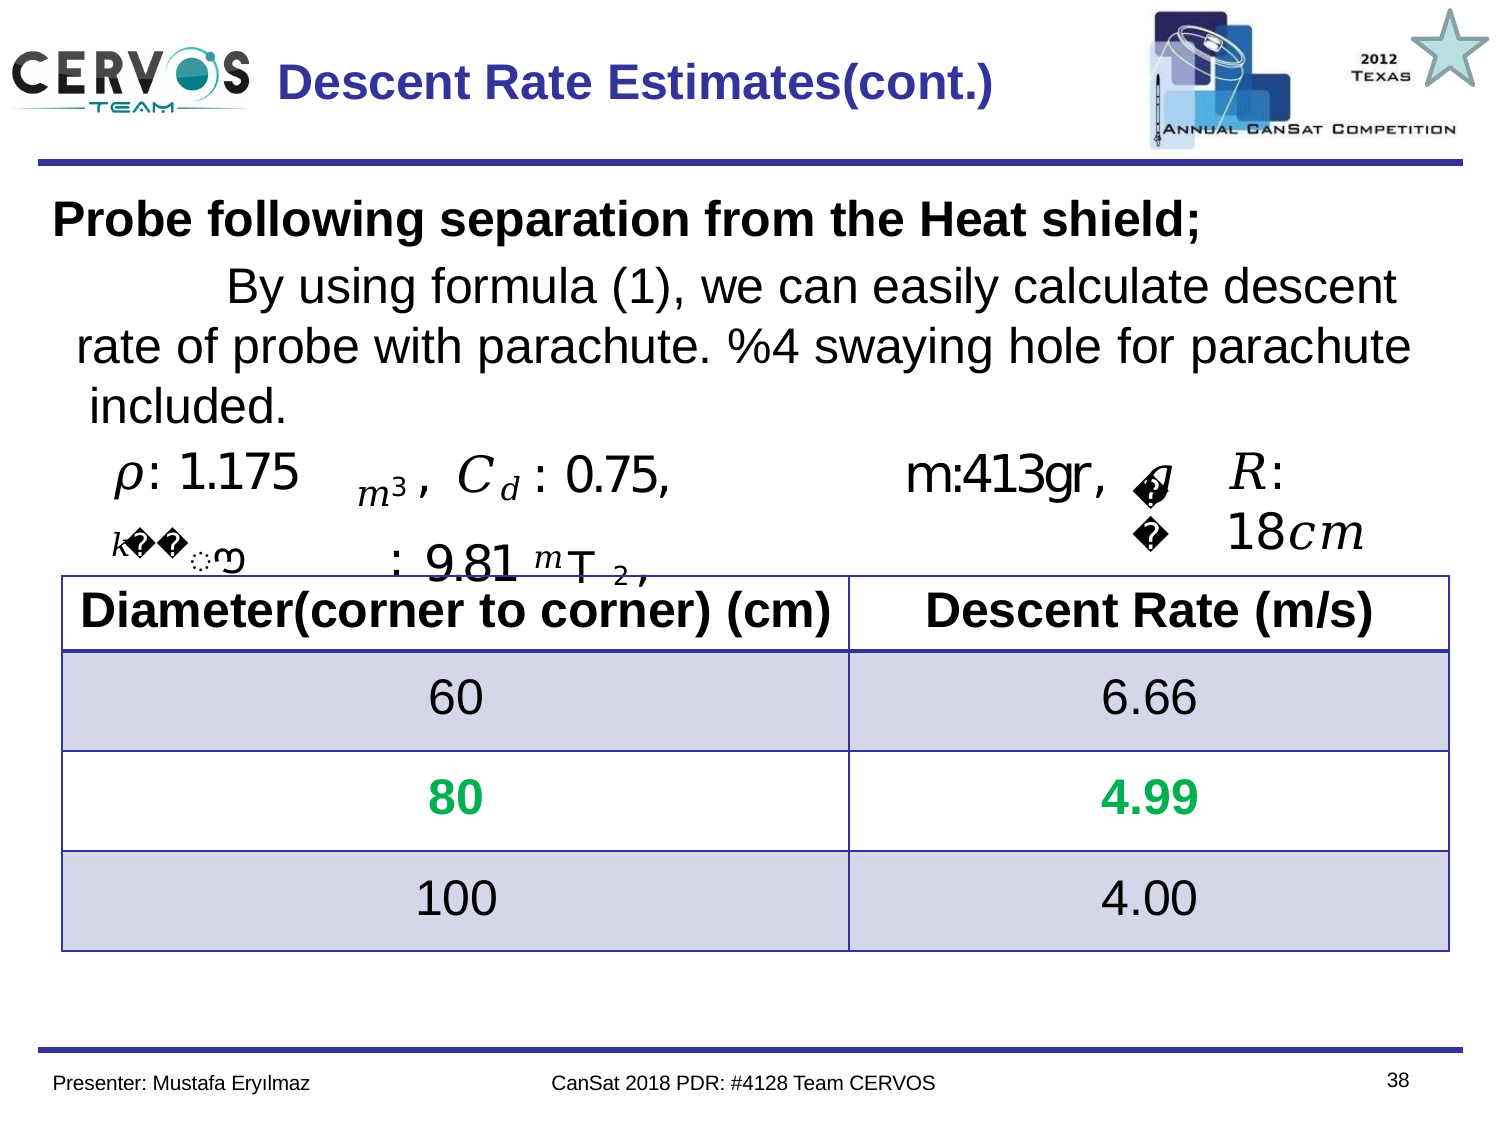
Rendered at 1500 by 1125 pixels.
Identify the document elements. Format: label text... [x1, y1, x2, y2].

text_box 𝜌: 1.175 𝑘𝑔ൗ [108, 437, 363, 575]
text_box 𝑅: 18𝑐𝑚 [1223, 437, 1402, 560]
table_cell 60 [63, 653, 848, 750]
text_box Presenter: Mustafa Eryılmaz [50, 1069, 316, 1095]
text_box [12, 12, 251, 157]
text_box [1142, 1, 1458, 156]
text_box 3 , 𝐶𝑑 : 0.75, m:413gr, 𝑔 ∶ 9.81 𝑚Τ 2 , [388, 434, 1192, 575]
table_cell 80 [63, 752, 848, 850]
slide_number 29 [1369, 1066, 1415, 1125]
table_header Descent Rate (m/s) [850, 577, 1448, 649]
text_box [1337, 37, 1426, 101]
title Descent Rate Estimates(cont.) [275, 47, 1000, 178]
text_box [1412, 10, 1488, 86]
table_header Diameter(corner to corner) (cm) [63, 577, 848, 649]
table_cell 4.00 [850, 852, 1448, 950]
list Probe following separation from the Heat shield; By using formula (1), we can easily calculate descent rate of probe with parachute. %4 swaying hole for parachute included. [50, 178, 1413, 825]
table_cell 4.99 [850, 752, 1448, 850]
text_box 𝑚 [354, 467, 388, 514]
table_cell 100 [63, 852, 848, 950]
text_box [12, 47, 250, 113]
table_cell 6.66 [850, 653, 1448, 750]
footer CanSat 2018 PDR: #4128 Team CERVOS [549, 1069, 951, 1125]
